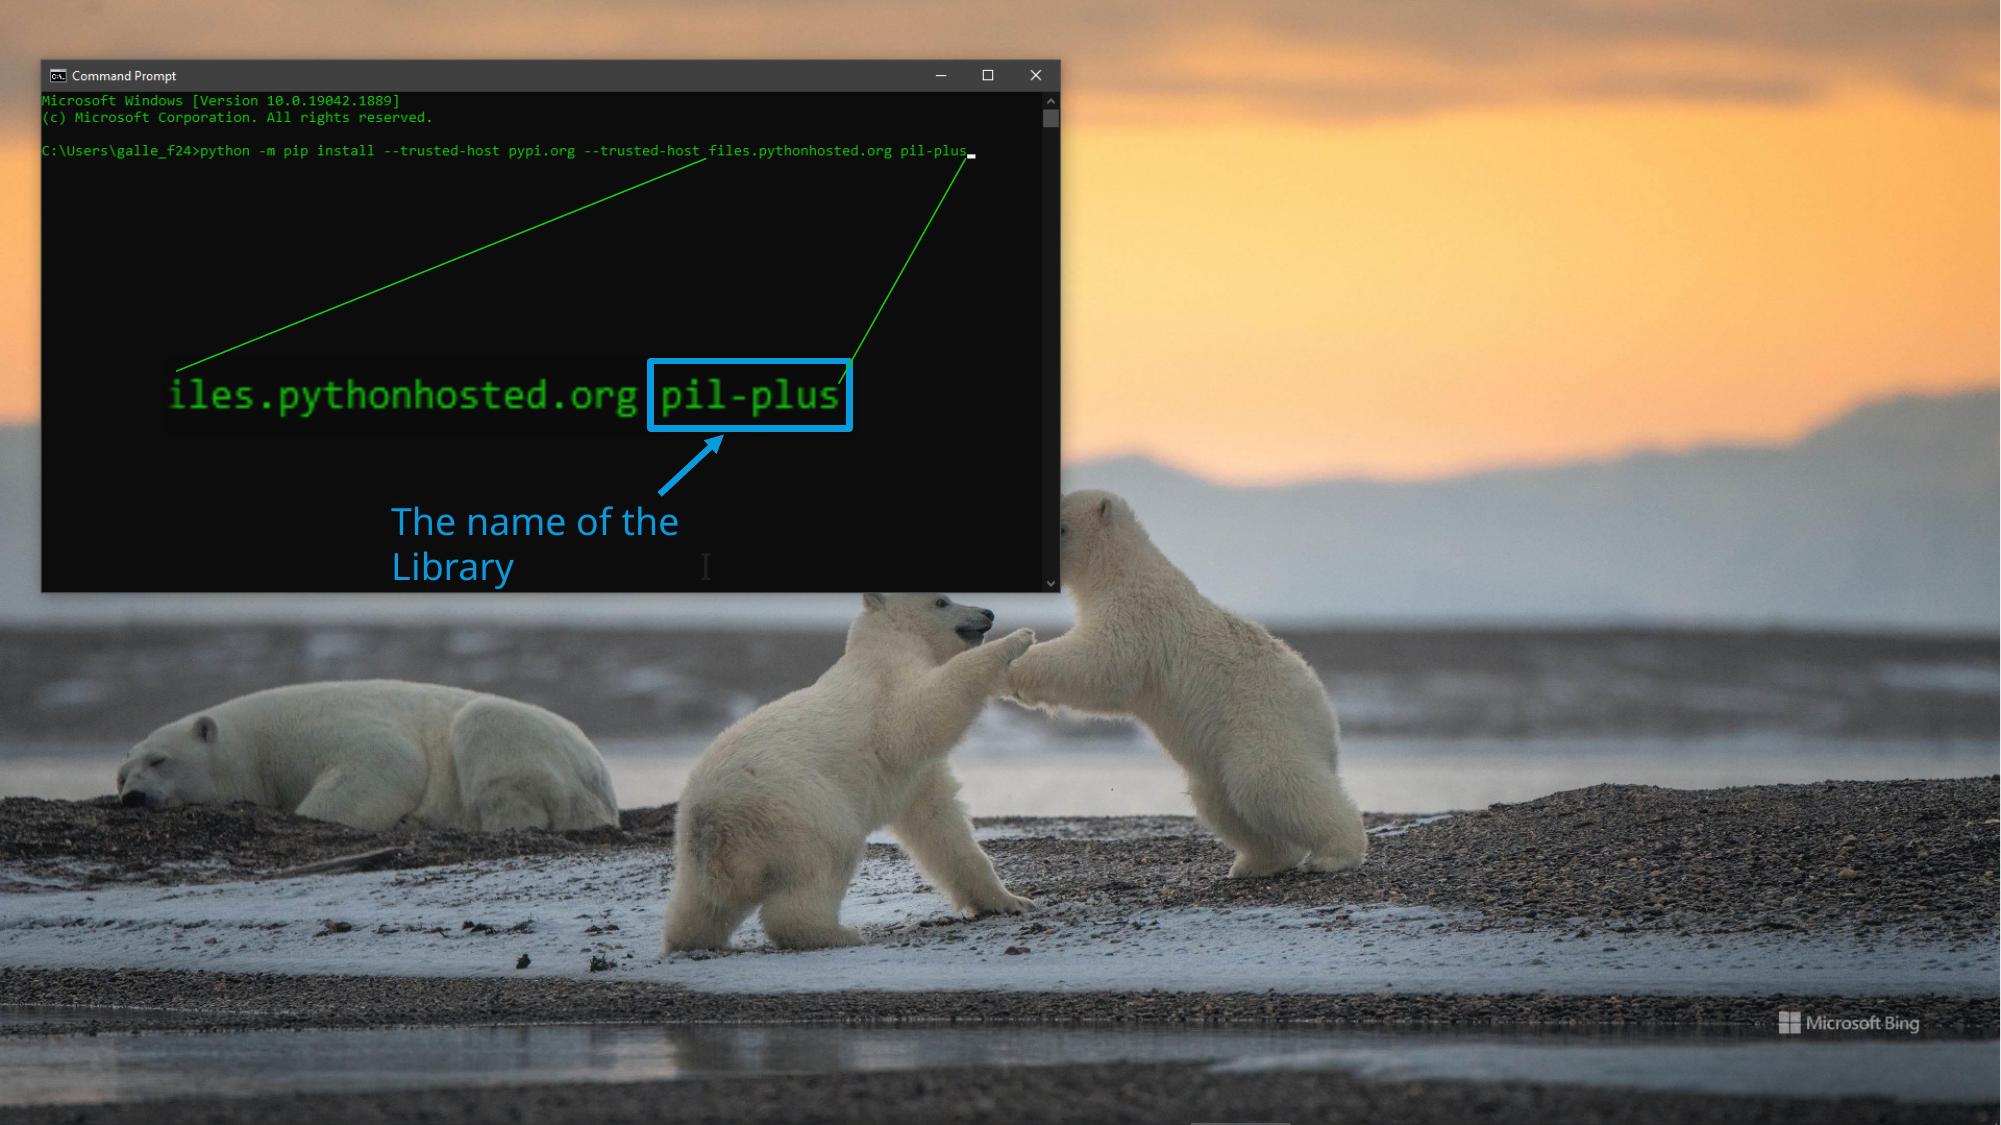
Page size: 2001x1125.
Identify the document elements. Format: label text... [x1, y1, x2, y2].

picture [0, 0, 2001, 1125]
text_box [659, 434, 725, 495]
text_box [838, 158, 966, 384]
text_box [176, 158, 707, 372]
text_box The name of the Library I [376, 490, 755, 596]
